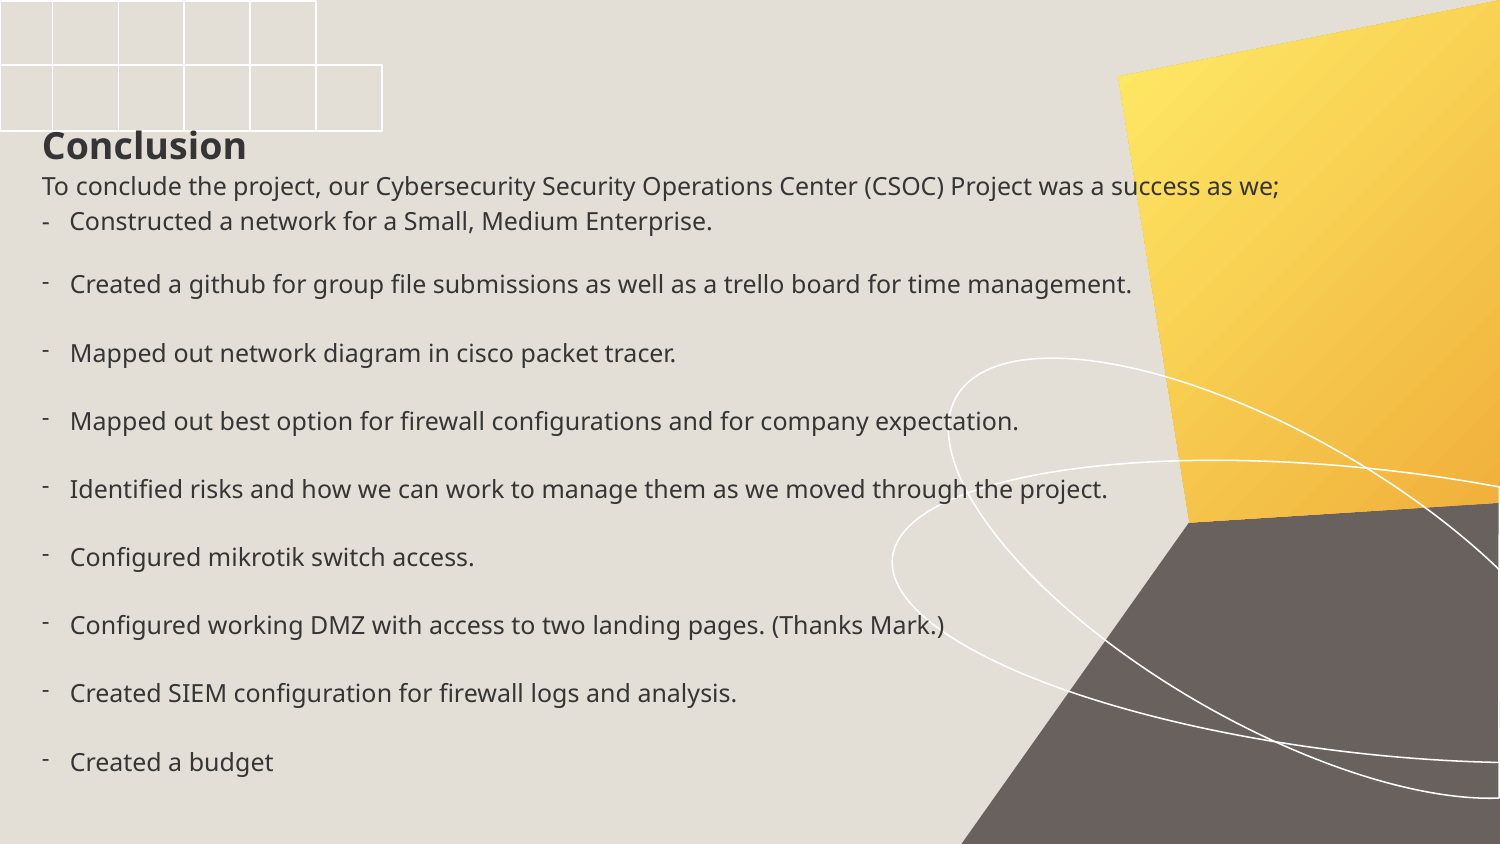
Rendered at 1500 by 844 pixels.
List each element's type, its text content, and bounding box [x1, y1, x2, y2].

subtitle Conclusion To conclude the project, our Cybersecurity Security Operations Center (CSOC) Project was a success as we; - Constructed a network for a Small, Medium Enterprise. Created a github for group file submissions as well as a trello board for time management. Mapped out network diagram in cisco packet tracer. Mapped out best option for firewall configurations and for company expectation. Identified risks and how we can work to manage them as we moved through the project. Configured mikrotik switch access. Configured working DMZ with access to two landing pages. (Thanks Mark.) Created SIEM configuration for firewall logs and analysis. Created a budget [26, 100, 1474, 844]
